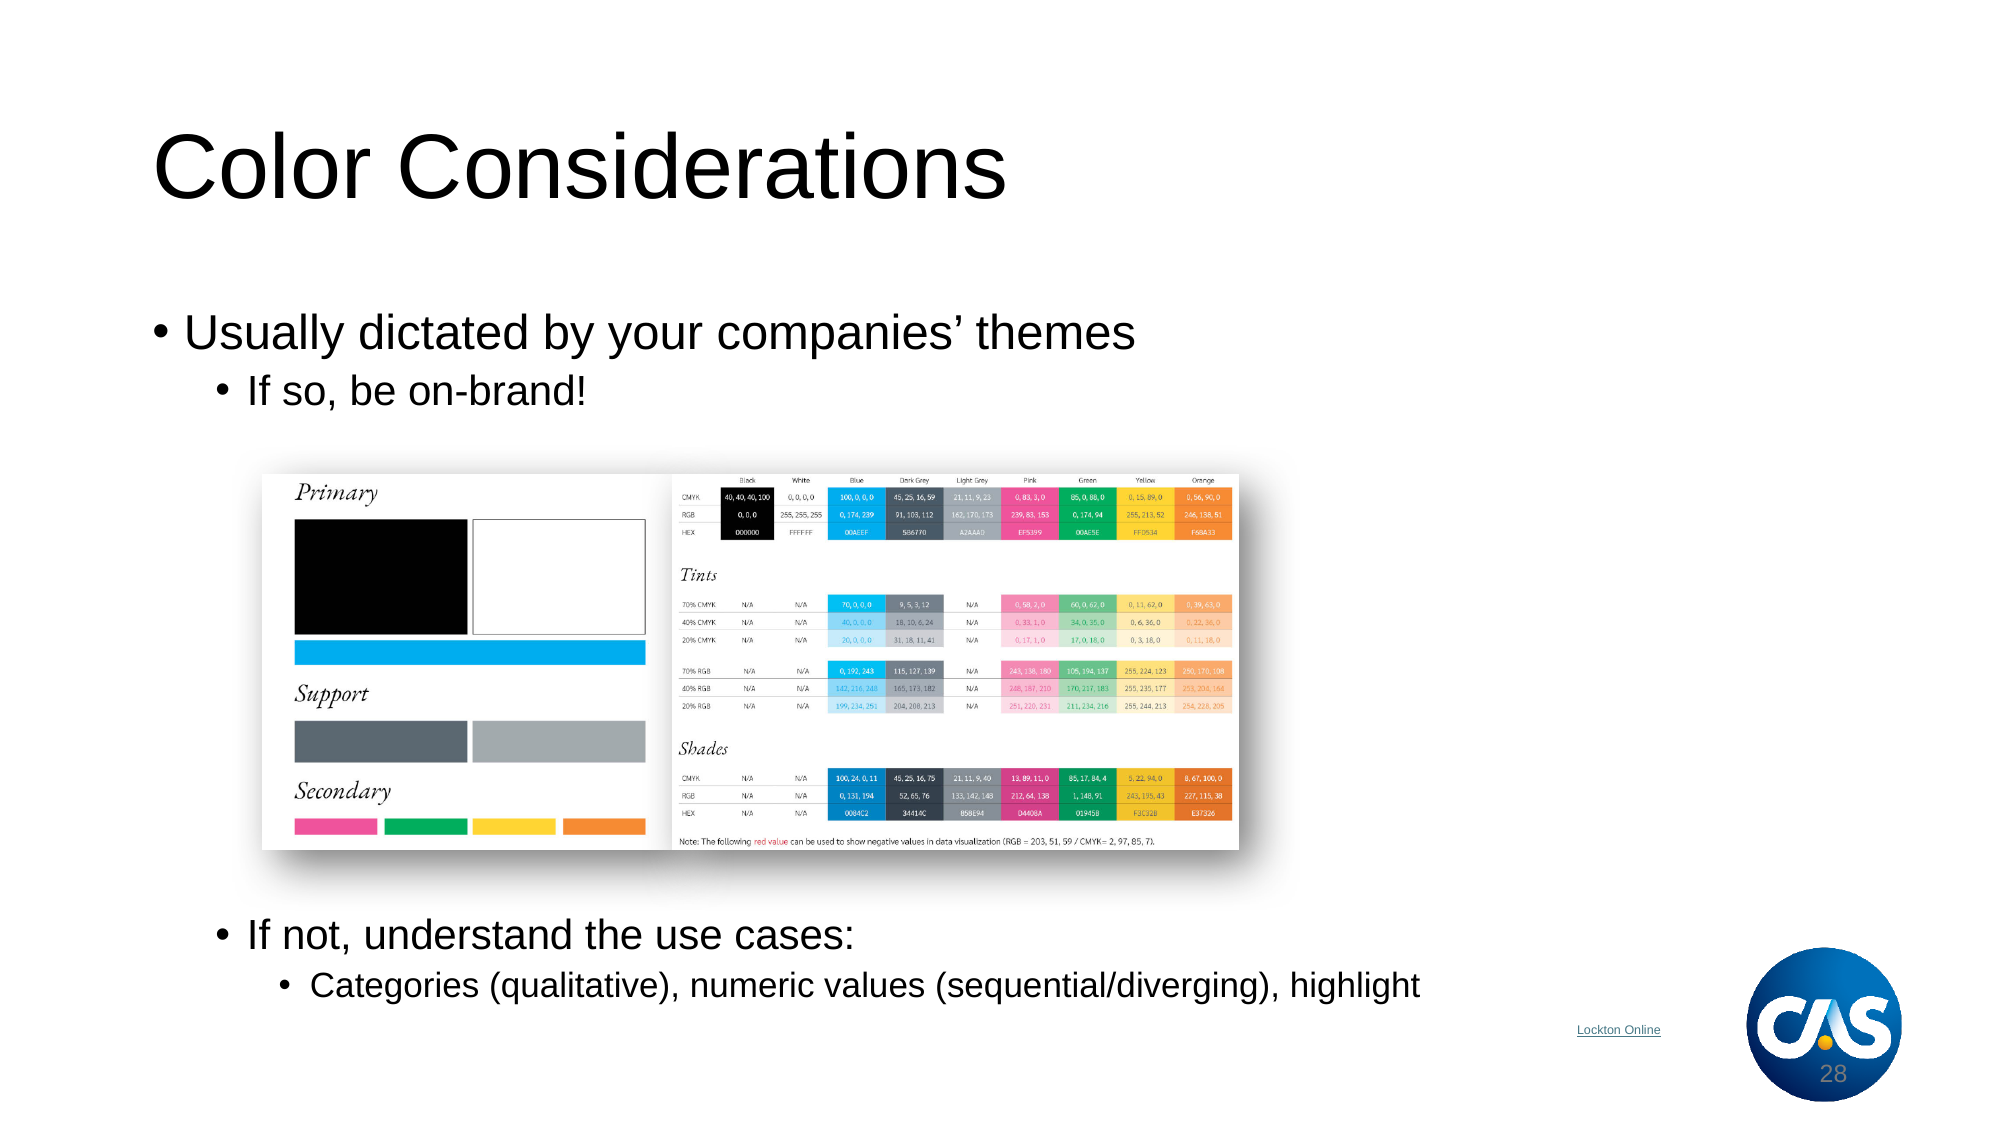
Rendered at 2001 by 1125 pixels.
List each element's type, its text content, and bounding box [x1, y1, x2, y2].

picture [1742, 943, 1906, 1106]
text_box Lockton Online [1562, 1014, 1775, 1042]
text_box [261, 474, 1240, 851]
slide_number 28 [1412, 1042, 1863, 1103]
list Usually dictated by your companies’ themes If so, be on-brand! If not, understand the use cases: Categories (qualitative), numeric values (sequential/diverging), highlight [137, 299, 1863, 1014]
title Color Considerations [137, 59, 1863, 278]
